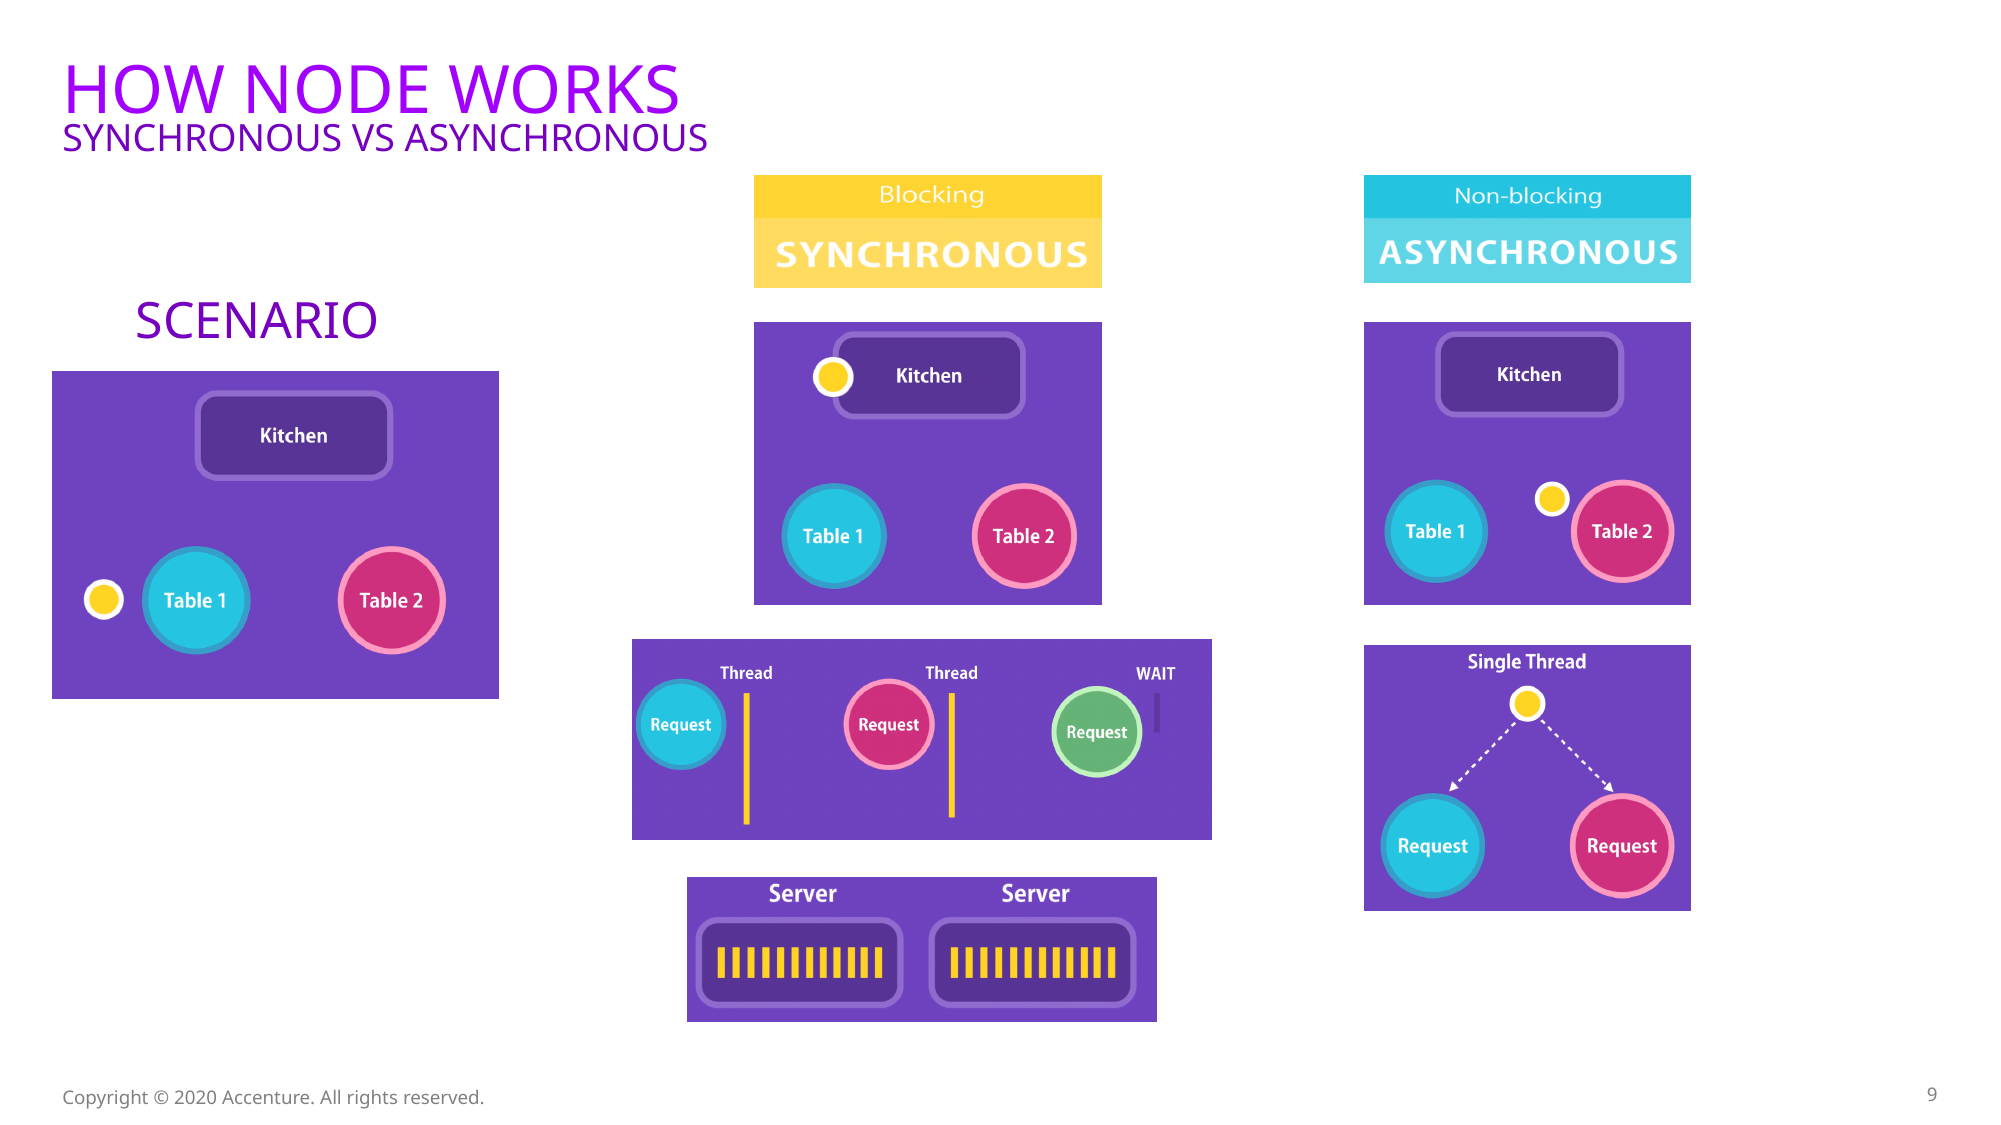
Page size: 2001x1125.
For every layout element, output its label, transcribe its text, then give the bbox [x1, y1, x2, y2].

picture [754, 175, 1102, 288]
picture [1364, 322, 1691, 605]
picture [1364, 175, 1691, 283]
picture [52, 371, 499, 699]
picture [1364, 645, 1691, 911]
text_box SCENARIO [17, 300, 499, 349]
text_box Synchronous vs asynchronous [62, 122, 889, 348]
picture [632, 639, 1212, 840]
picture [686, 877, 1157, 1022]
picture [754, 322, 1102, 605]
title HOW NODE works [62, 62, 1938, 211]
